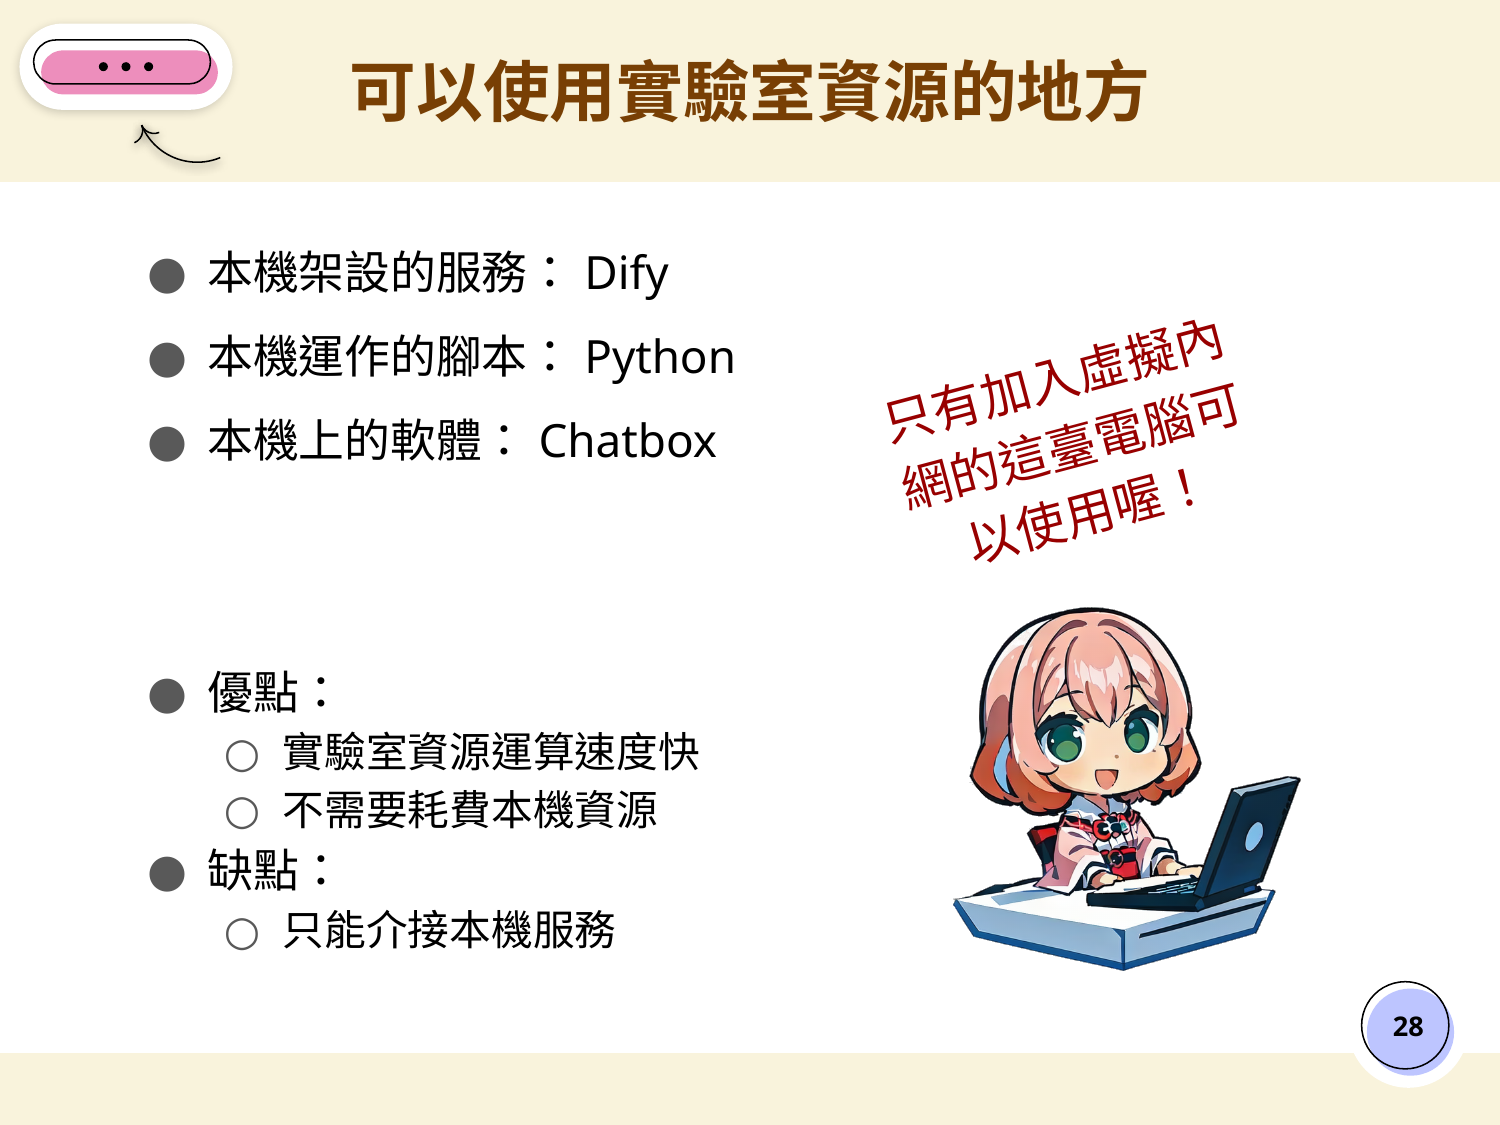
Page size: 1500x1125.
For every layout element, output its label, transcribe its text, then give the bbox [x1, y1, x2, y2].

slide_number ‹#› [1363, 984, 1454, 1071]
title 可以使用實驗室資源的地方 [232, 23, 1268, 171]
picture [952, 607, 1301, 971]
text_box 只有加入虛擬內網的這臺電腦可以使用喔！ [873, 358, 1268, 523]
list 本機架設的服務：Dify 本機運作的腳本：Python 本機上的軟體：Chatbox 優點： 實驗室資源運算速度快 不需要耗費本機資源 缺點： 只能介接本機服務 [117, 220, 1383, 1001]
